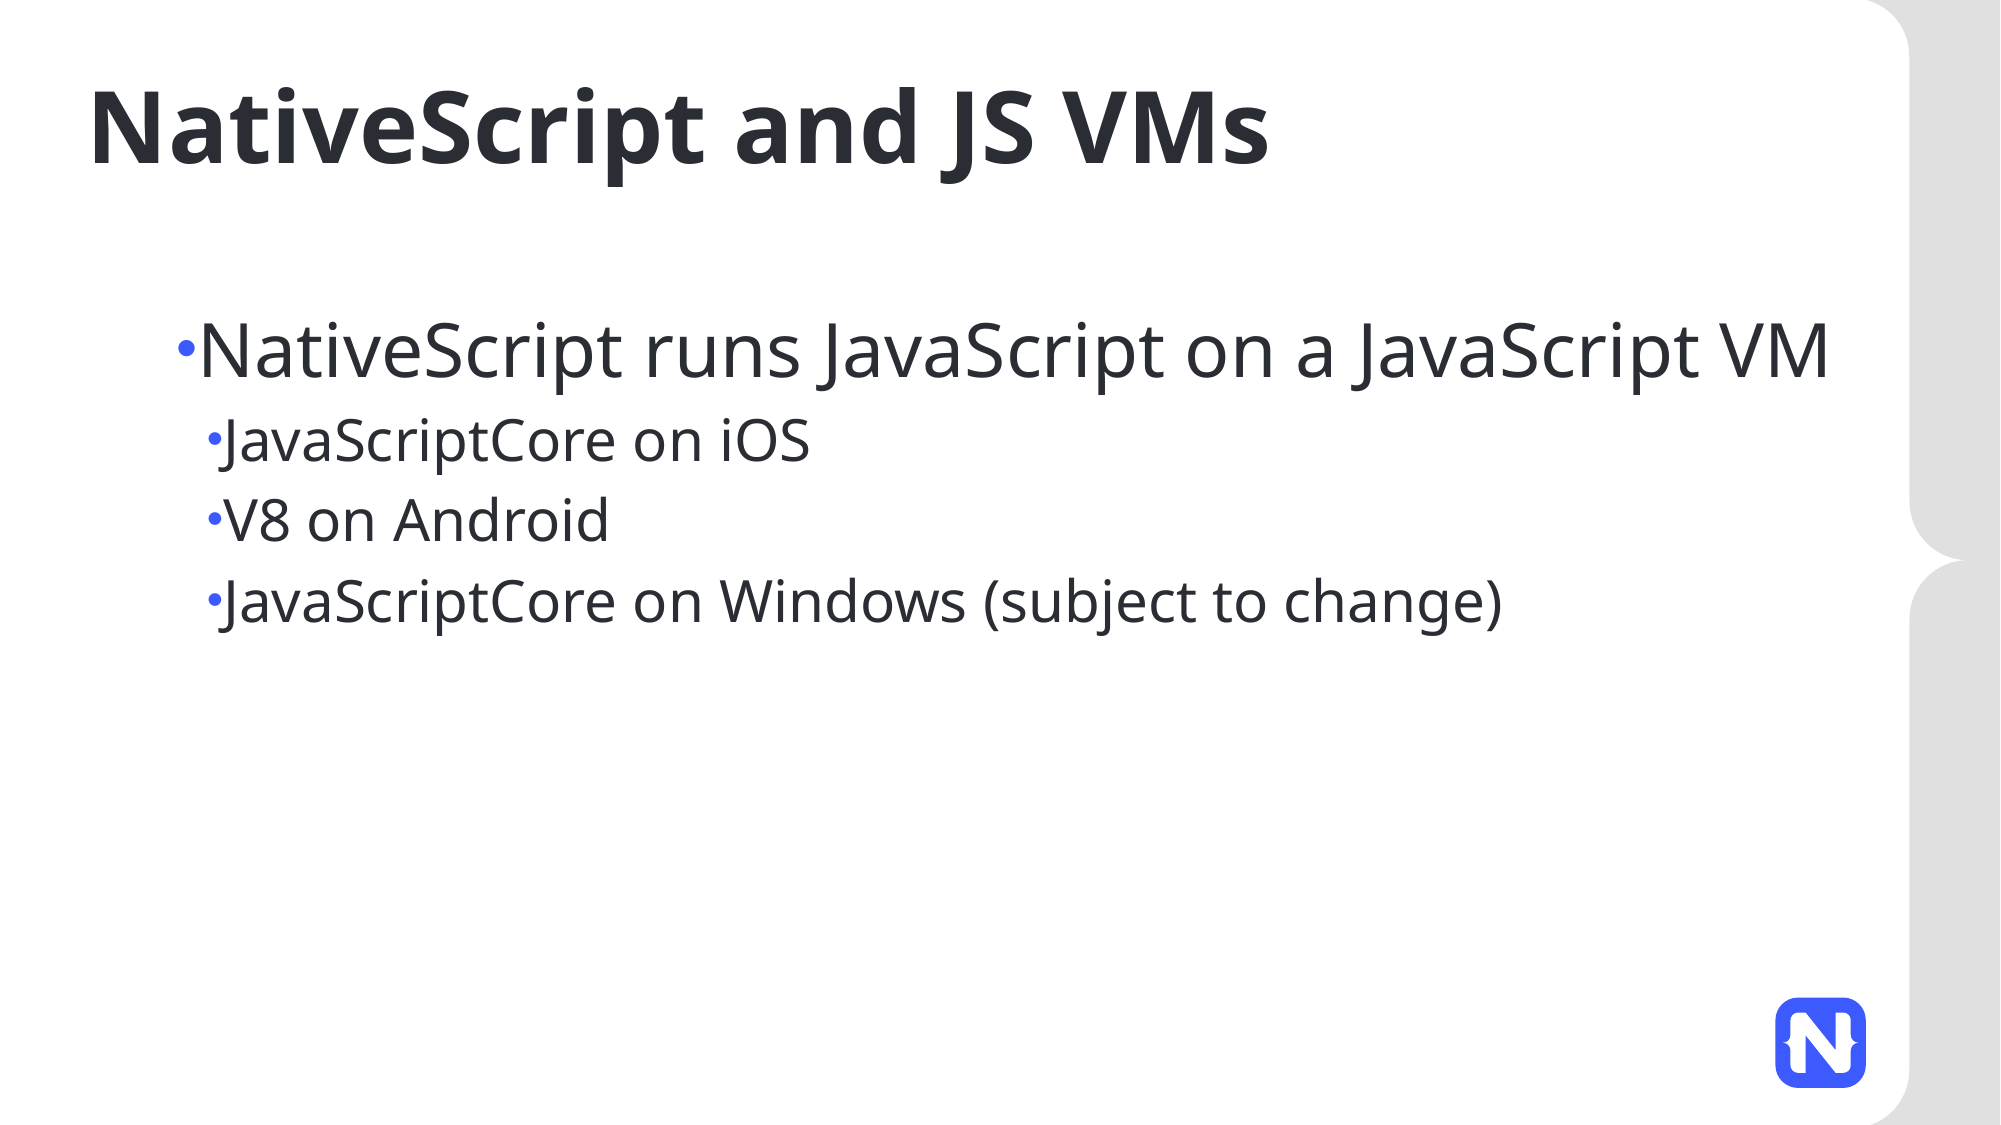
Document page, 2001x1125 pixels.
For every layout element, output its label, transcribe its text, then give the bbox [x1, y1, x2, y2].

title NativeScript and JS VMs [71, 85, 1932, 176]
list NativeScript runs JavaScript on a JavaScript VM JavaScriptCore on iOS V8 on Android JavaScriptCore on Windows (subject to change) [71, 295, 1932, 877]
